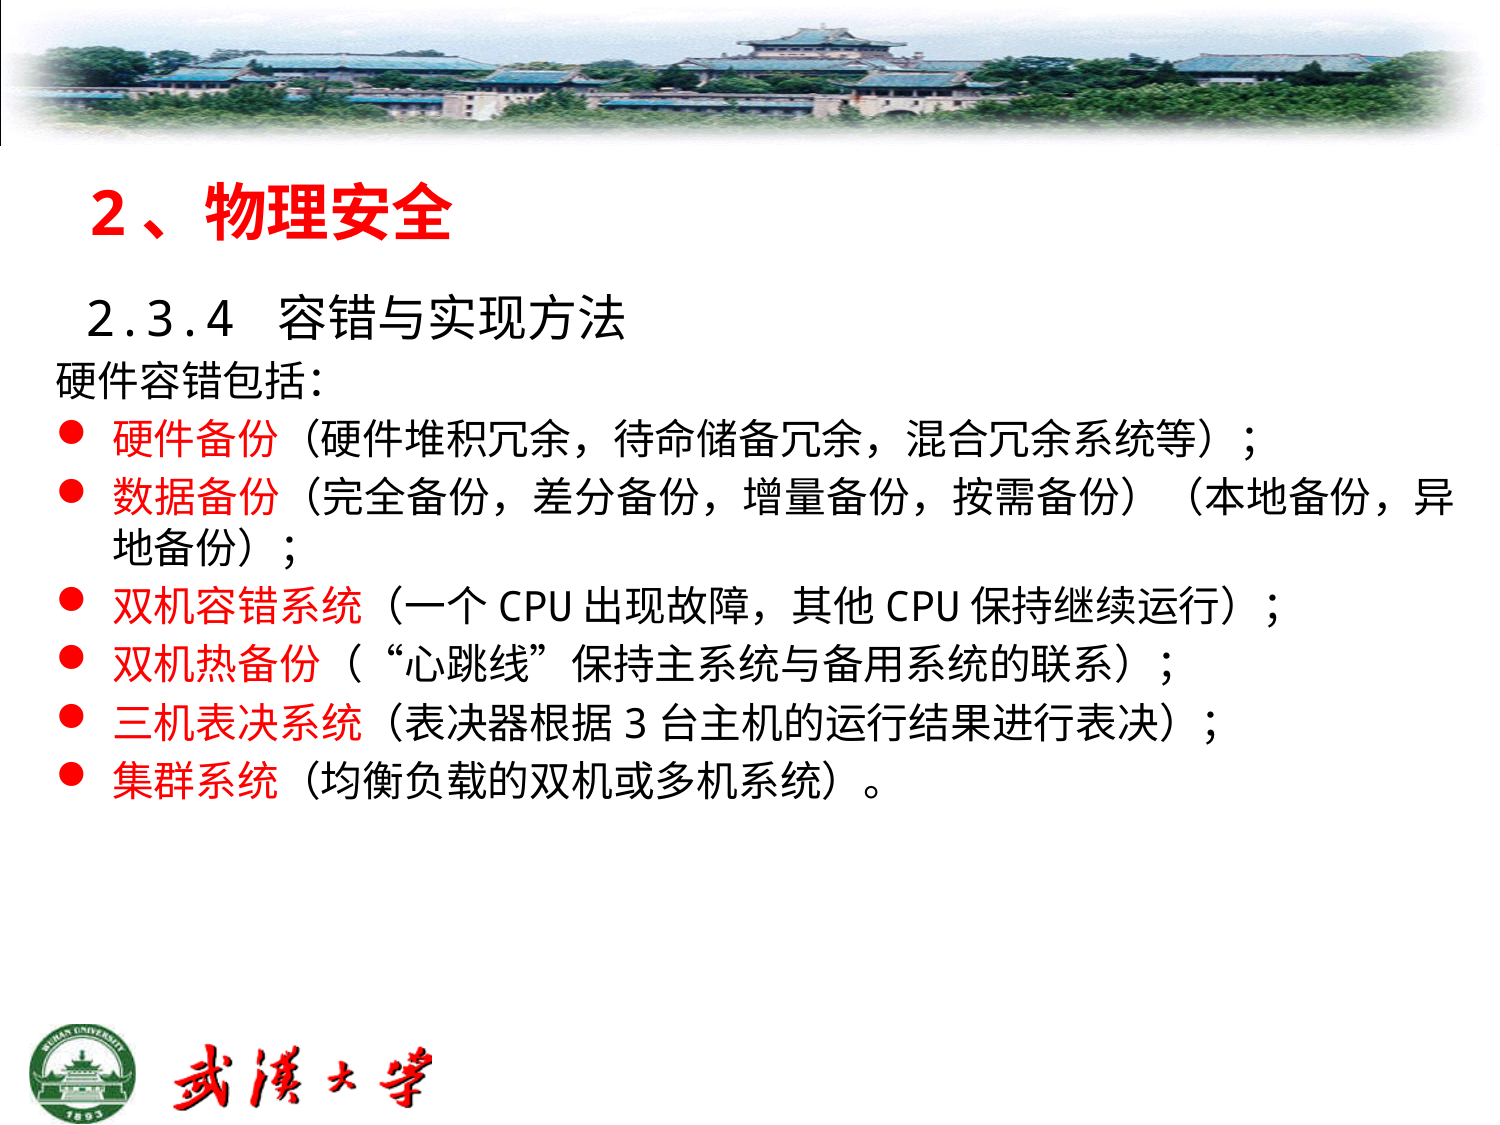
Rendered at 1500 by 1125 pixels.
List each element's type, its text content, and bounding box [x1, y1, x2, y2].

picture [171, 1034, 432, 1125]
title 2、物理安全 [0, 141, 656, 280]
list 2.3.4 容错与实现方法 硬件容错包括： 硬件备份（硬件堆积冗余，待命储备冗余，混合冗余系统等）； 数据备份（完全备份，差分备份，增量备份，按需备份）（本地备份，异地备份）； 双机容错系统（一个CPU出现故障，其他CPU保持继续运行）； 双机热备份（“心跳线”保持主系统与备用系统的联系）； 三机表决系统（表决器根据3台主机的运行结果进行表决）； 集群系统（均衡负载的双机或多机系统）。 [40, 278, 1471, 882]
picture [0, 0, 1500, 146]
